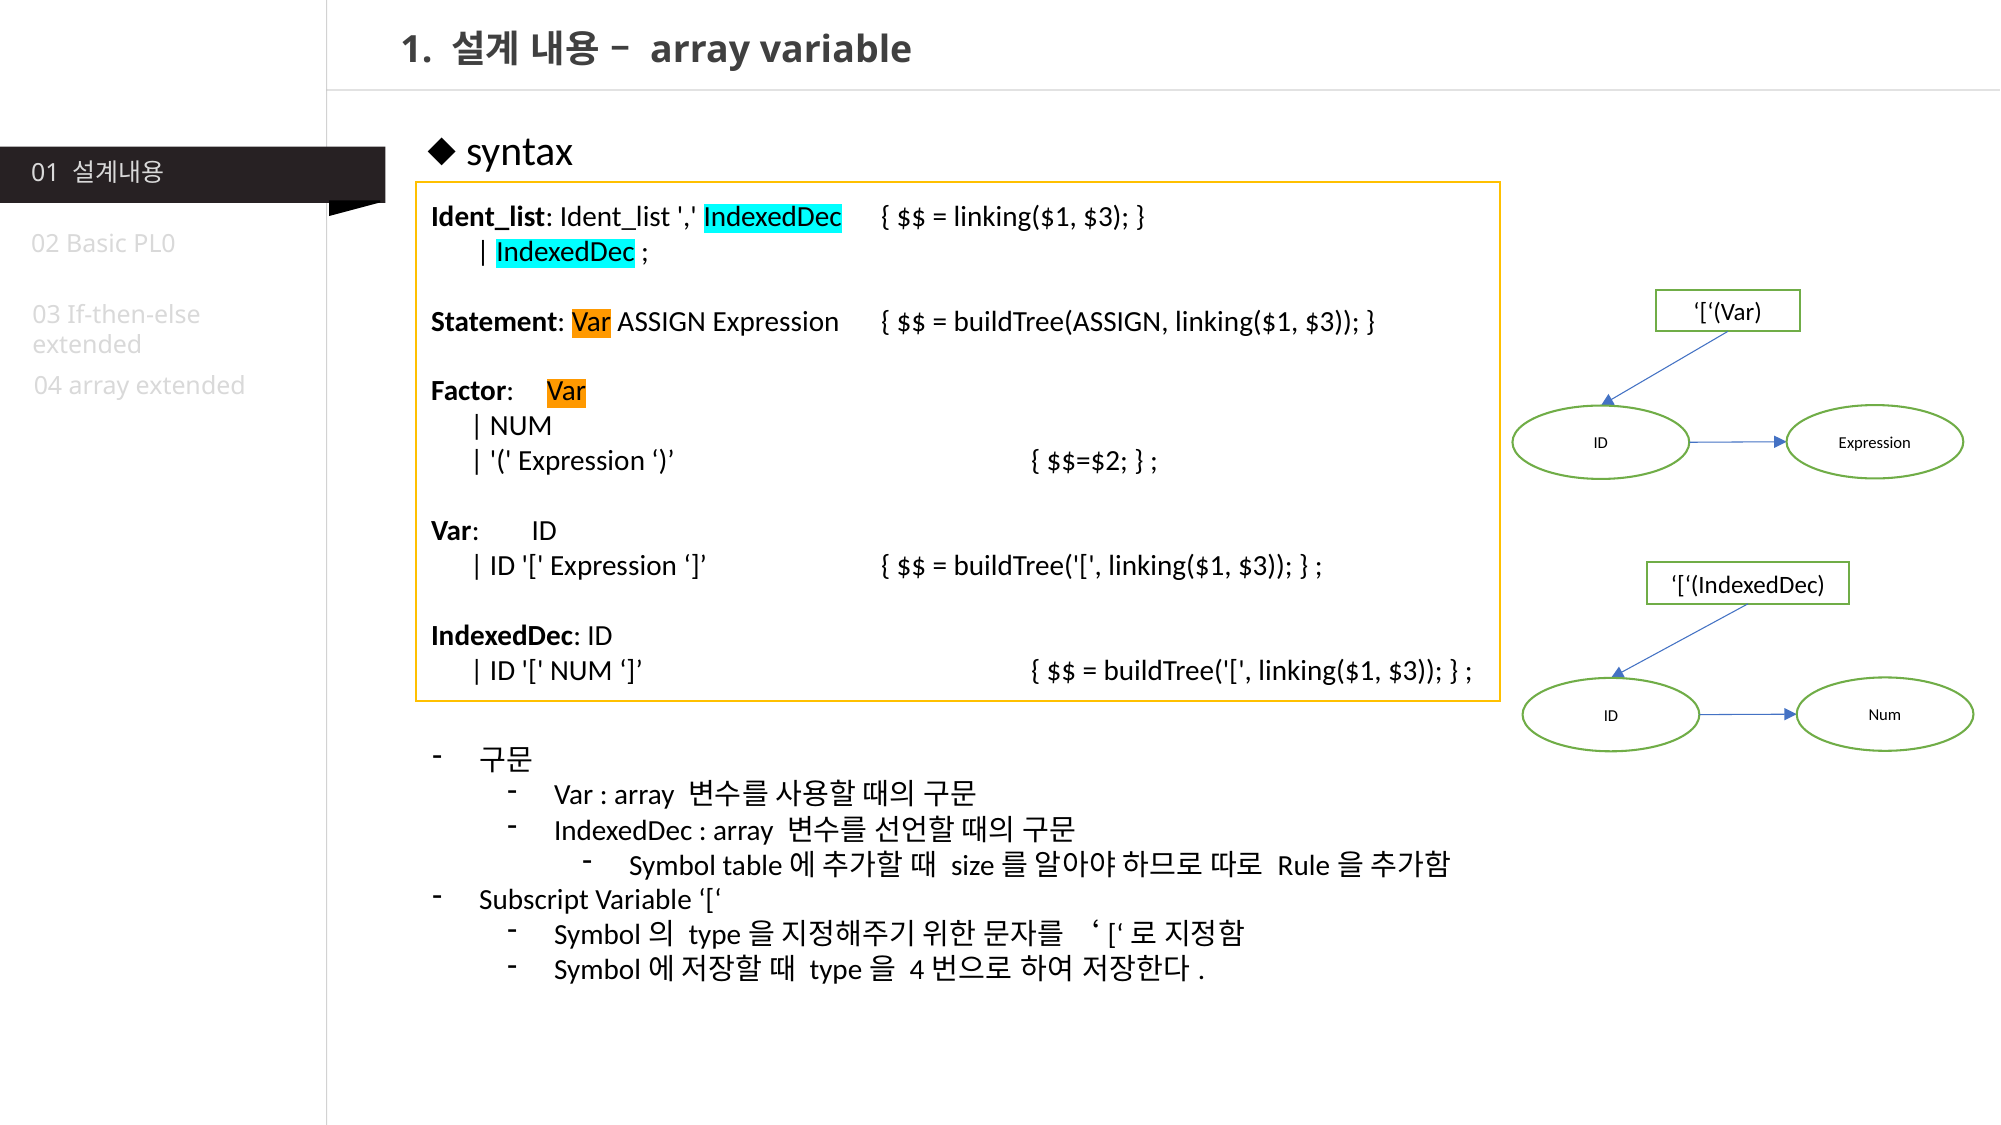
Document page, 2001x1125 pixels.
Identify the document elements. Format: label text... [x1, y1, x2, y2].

text_box 04 array extended [18, 361, 326, 407]
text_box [1512, 290, 1964, 479]
text_box 1. 설계 내용 – array variable [385, 17, 1237, 77]
text_box 구문 Var : array 변수를 사용할 때의 구문 IndexedDec : array 변수를 선언할 때의 구문 Symbol table에 추가할 때 size를 알아야 하므로 따로 Rule을 추가함 Subscript Variable ‘[‘ Symbol의 type을 지정해주기 위한 문자를 ‘[‘로 지정함 Symbol에 저장할 때 type을 4번으로 하여 저장한다. [417, 733, 1467, 993]
text_box 02 Basic PL0 [16, 219, 326, 265]
text_box ⬥ syntax [411, 116, 589, 182]
text_box Ident_list: Ident_list ',' IndexedDec { $$ = linking($1, $3); } | IndexedDec ; Statement: Var ASSIGN Expression { $$ = buildTree(ASSIGN, linking($1, $3)); } Factor: Var | NUM | '(' Expression ‘)’ { $$=$2; } ; Var: ID | ID '[' Expression ‘]’ { $$ = buildTree('[', linking($1, $3)); } ; IndexedDec: ID | ID '[' NUM ‘]’ { $$ = buildTree('[', linking($1, $3)); } ; [415, 181, 1501, 702]
text_box 03 If-then-else extended [17, 291, 326, 366]
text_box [0, 146, 386, 215]
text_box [1522, 562, 1974, 752]
